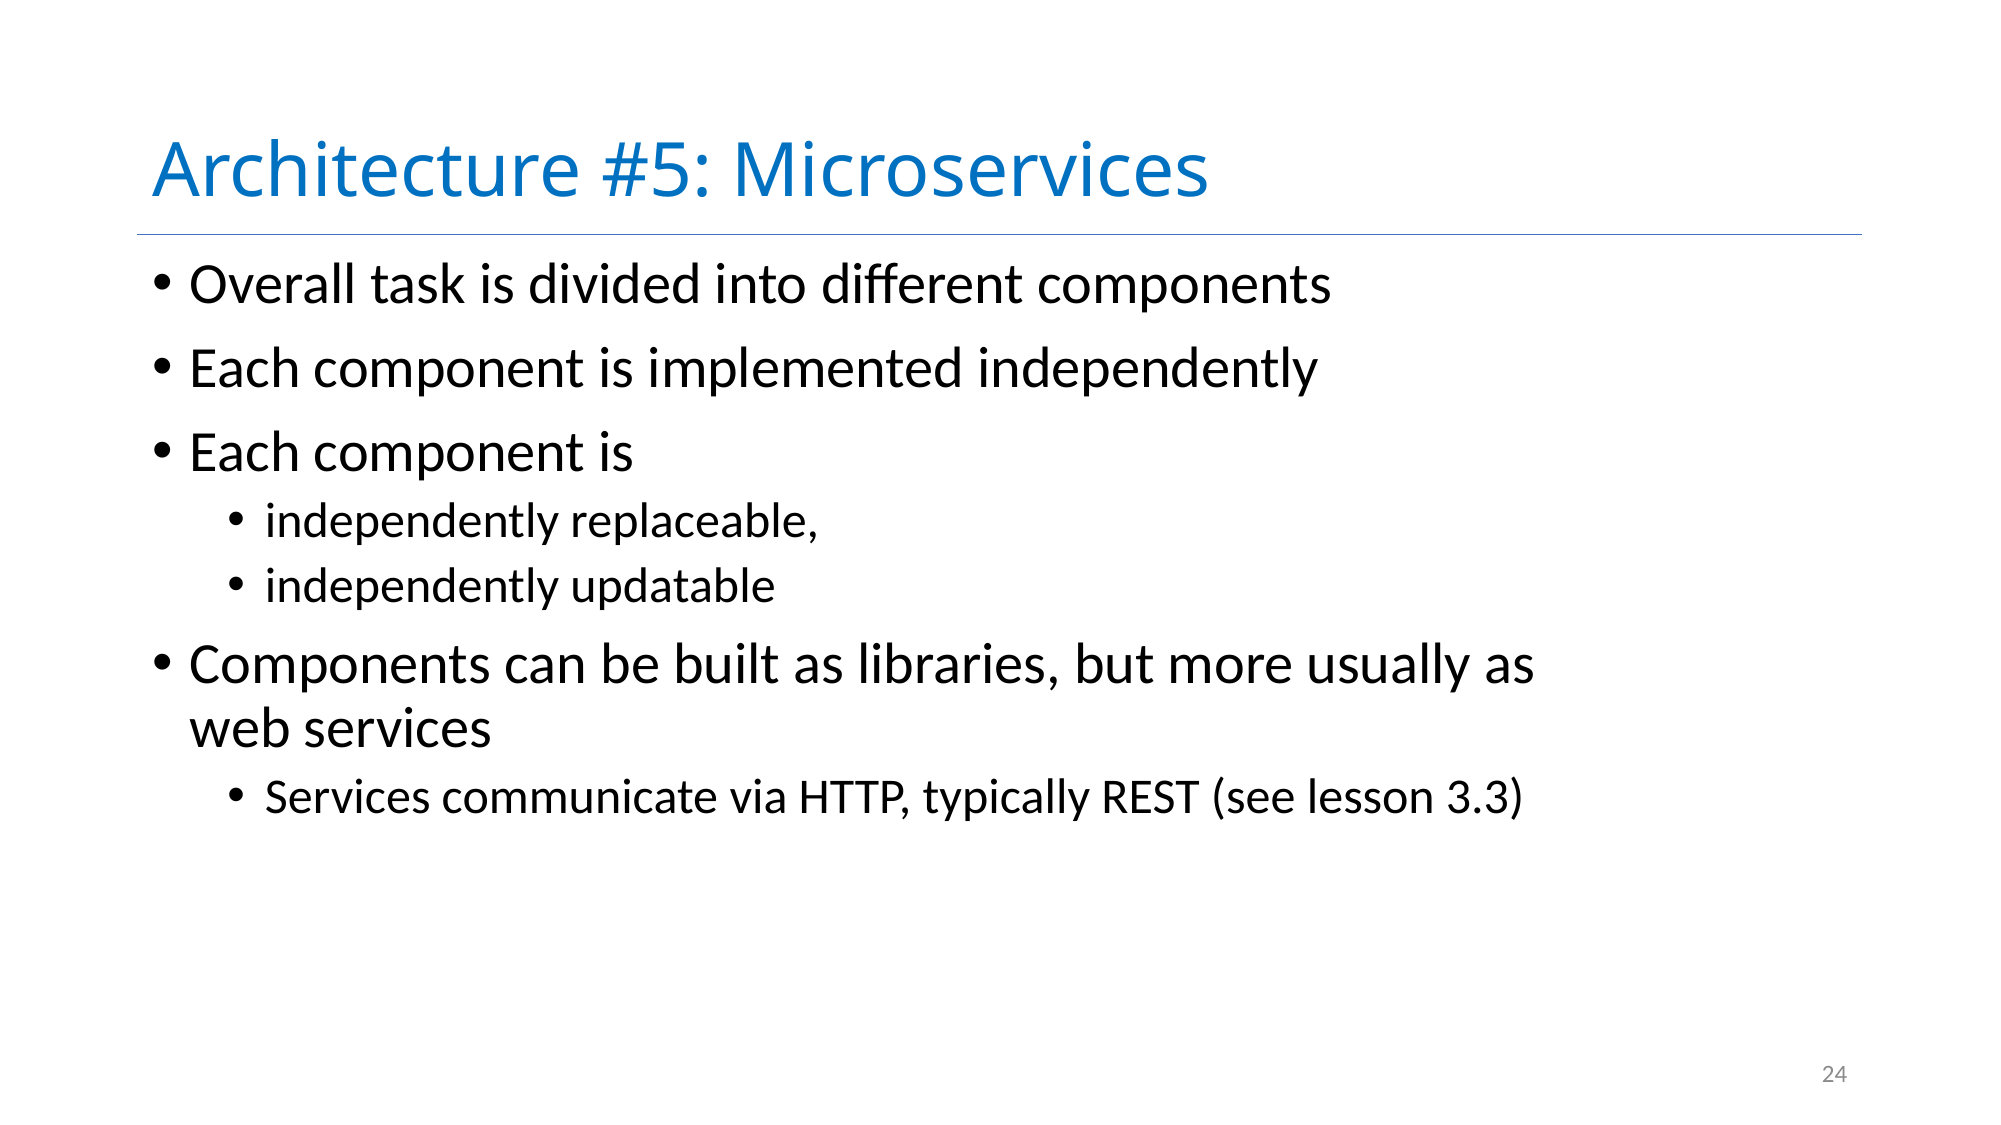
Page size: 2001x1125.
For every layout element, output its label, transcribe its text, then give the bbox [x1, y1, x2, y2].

slide_number 24 [1412, 1042, 1863, 1103]
title Architecture #5: Microservices [137, 3, 1863, 221]
list Overall task is divided into different components Each component is implemented independently Each component is independently replaceable, independently updatable Components can be built as libraries, but more usually as web services Services communicate via HTTP, typically REST (see lesson 3.3) [137, 246, 1625, 960]
